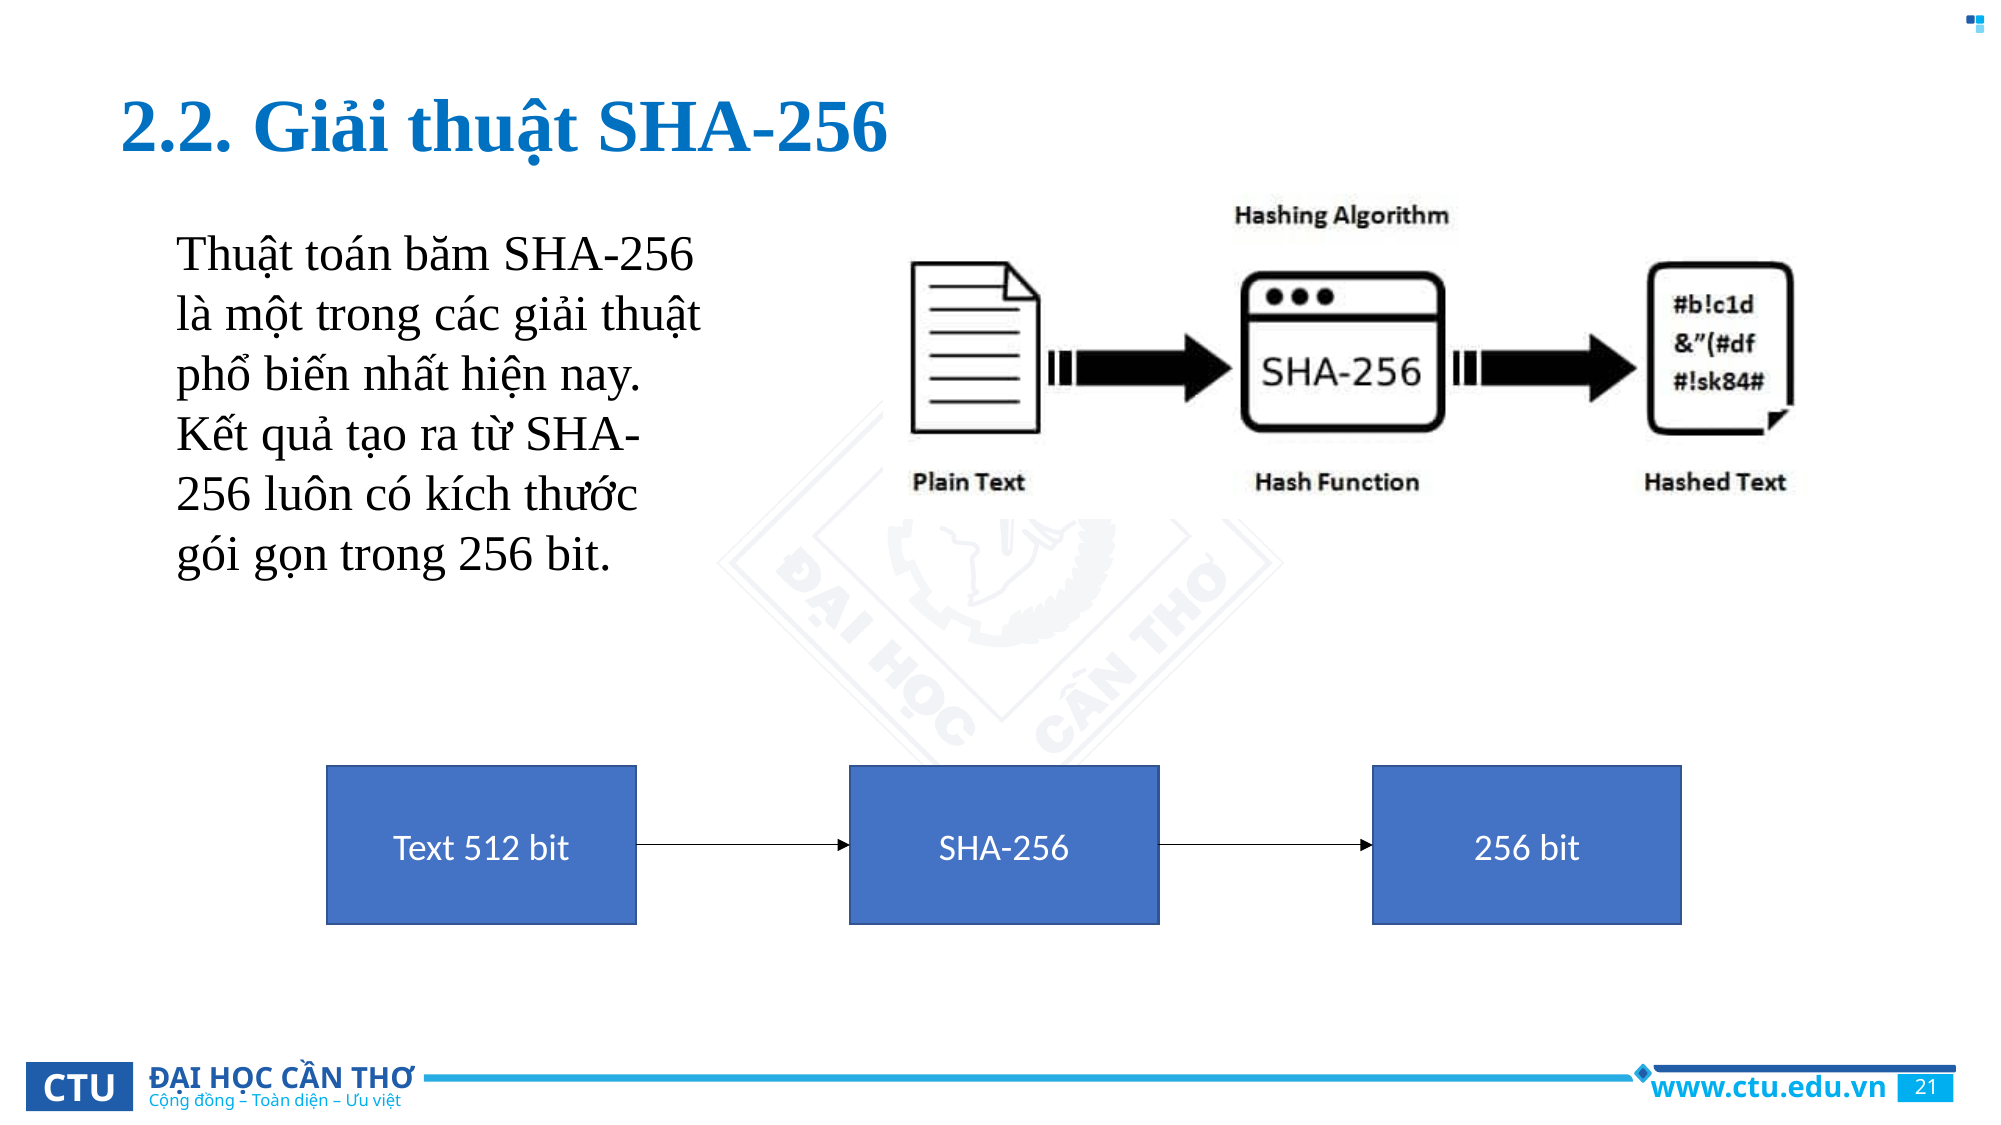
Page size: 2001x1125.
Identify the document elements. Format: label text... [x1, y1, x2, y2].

picture [882, 169, 1838, 519]
text_box 256 bit [1372, 765, 1682, 925]
text_box Thuật toán băm SHA-256 là một trong các giải thuật phổ biến nhất hiện nay. Kết quả tạo ra từ SHA-256 luôn có kích thước gói gọn trong 256 bit. [162, 212, 729, 588]
text_box SHA-256 [849, 765, 1160, 925]
text_box Text 512 bit [326, 765, 637, 925]
title 2.2. Giải thuật SHA-256 [105, 74, 1018, 175]
